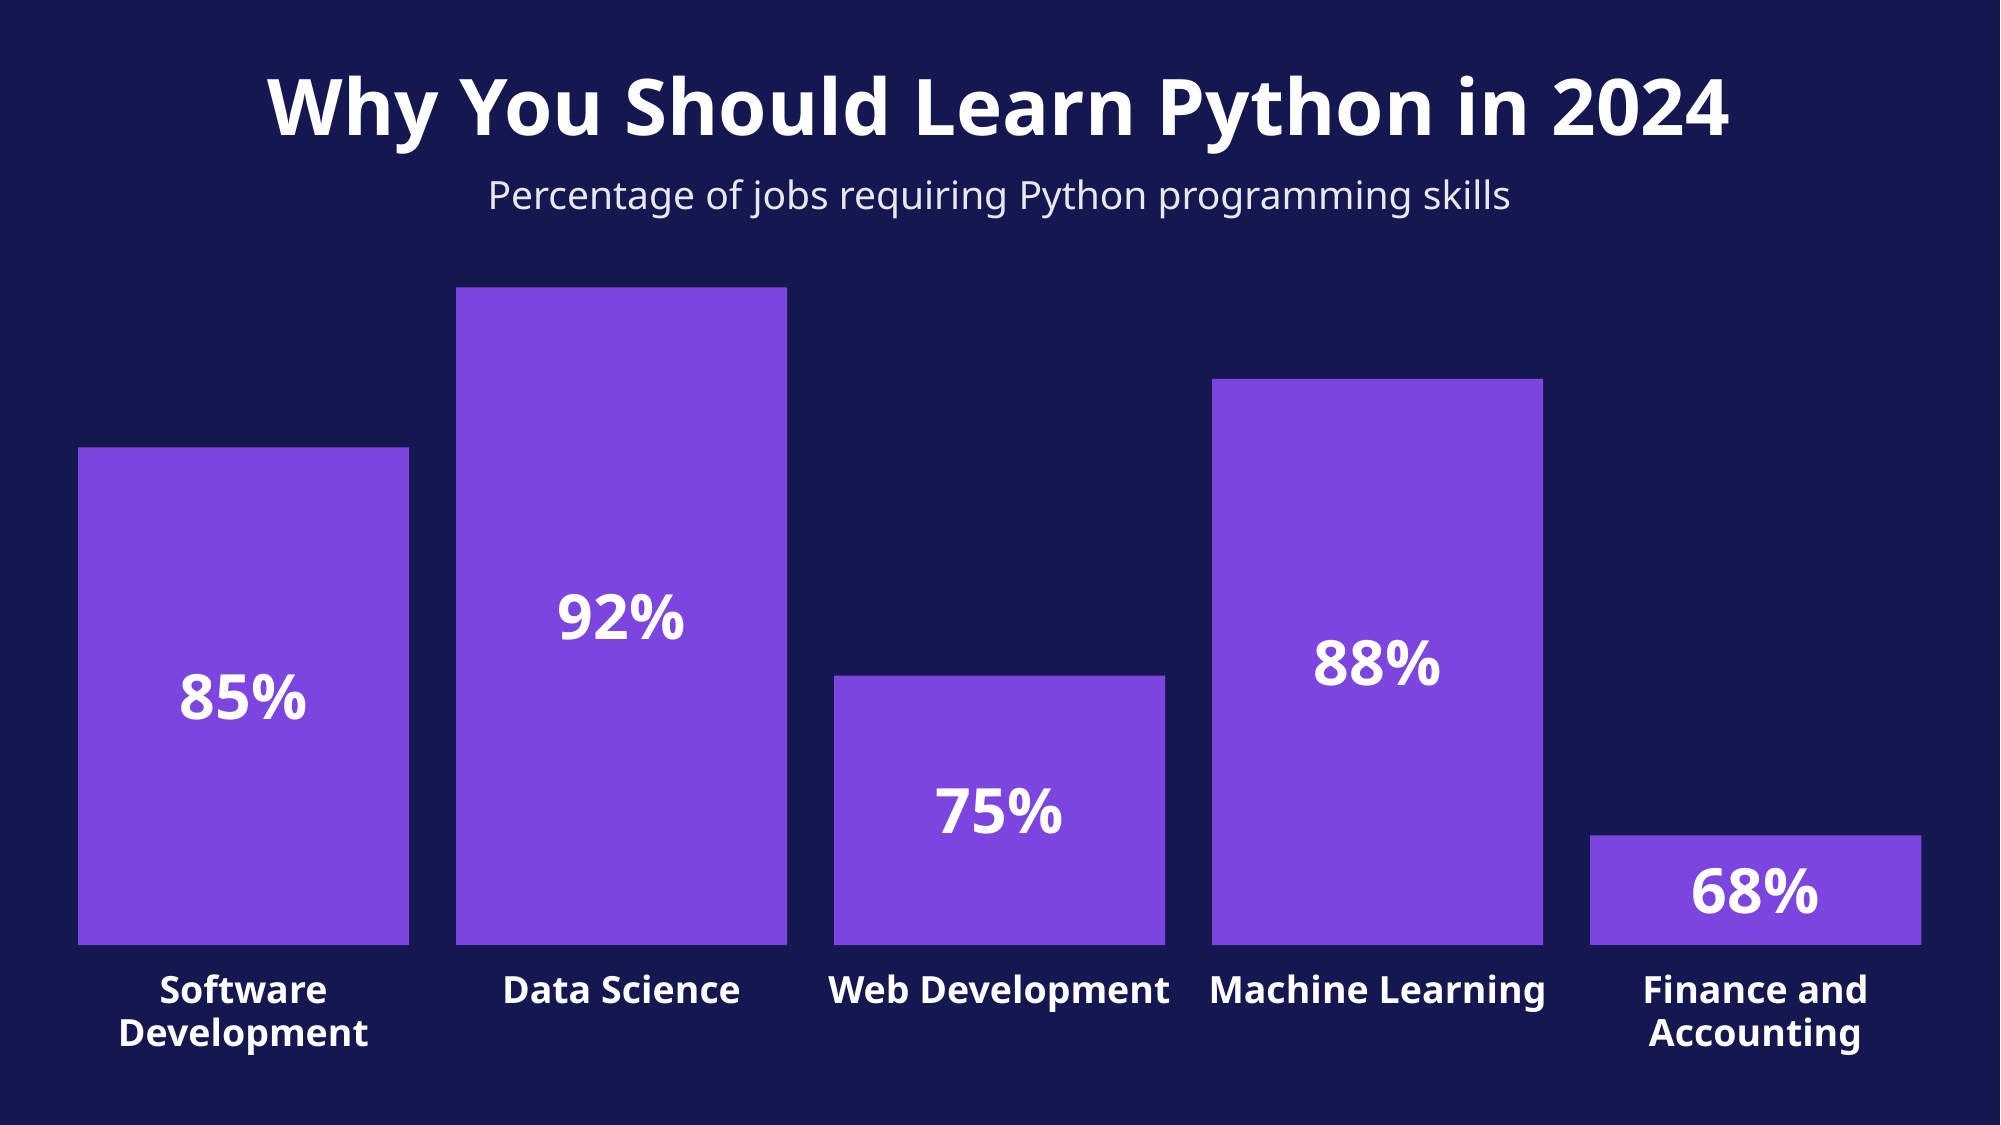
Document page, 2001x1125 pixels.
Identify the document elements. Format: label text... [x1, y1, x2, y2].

text_box Data Science [439, 968, 804, 1012]
text_box [1590, 835, 1922, 945]
text_box [78, 447, 410, 946]
text_box Why You Should Learn Python in 2024 [0, 62, 2000, 152]
text_box 75% [925, 775, 1074, 847]
text_box 85% [167, 661, 321, 733]
text_box Finance and Accounting [1573, 968, 1938, 1054]
text_box 68% [1679, 855, 1833, 927]
text_box 92% [546, 581, 698, 653]
text_box Percentage of jobs requiring Python programming skills [0, 172, 2000, 217]
text_box [1212, 378, 1544, 946]
text_box 88% [1301, 626, 1455, 698]
text_box [456, 287, 788, 945]
text_box Software Development [61, 968, 426, 1054]
text_box Machine Learning [1195, 968, 1560, 1012]
text_box Web Development [817, 968, 1182, 1054]
text_box [834, 675, 1166, 946]
